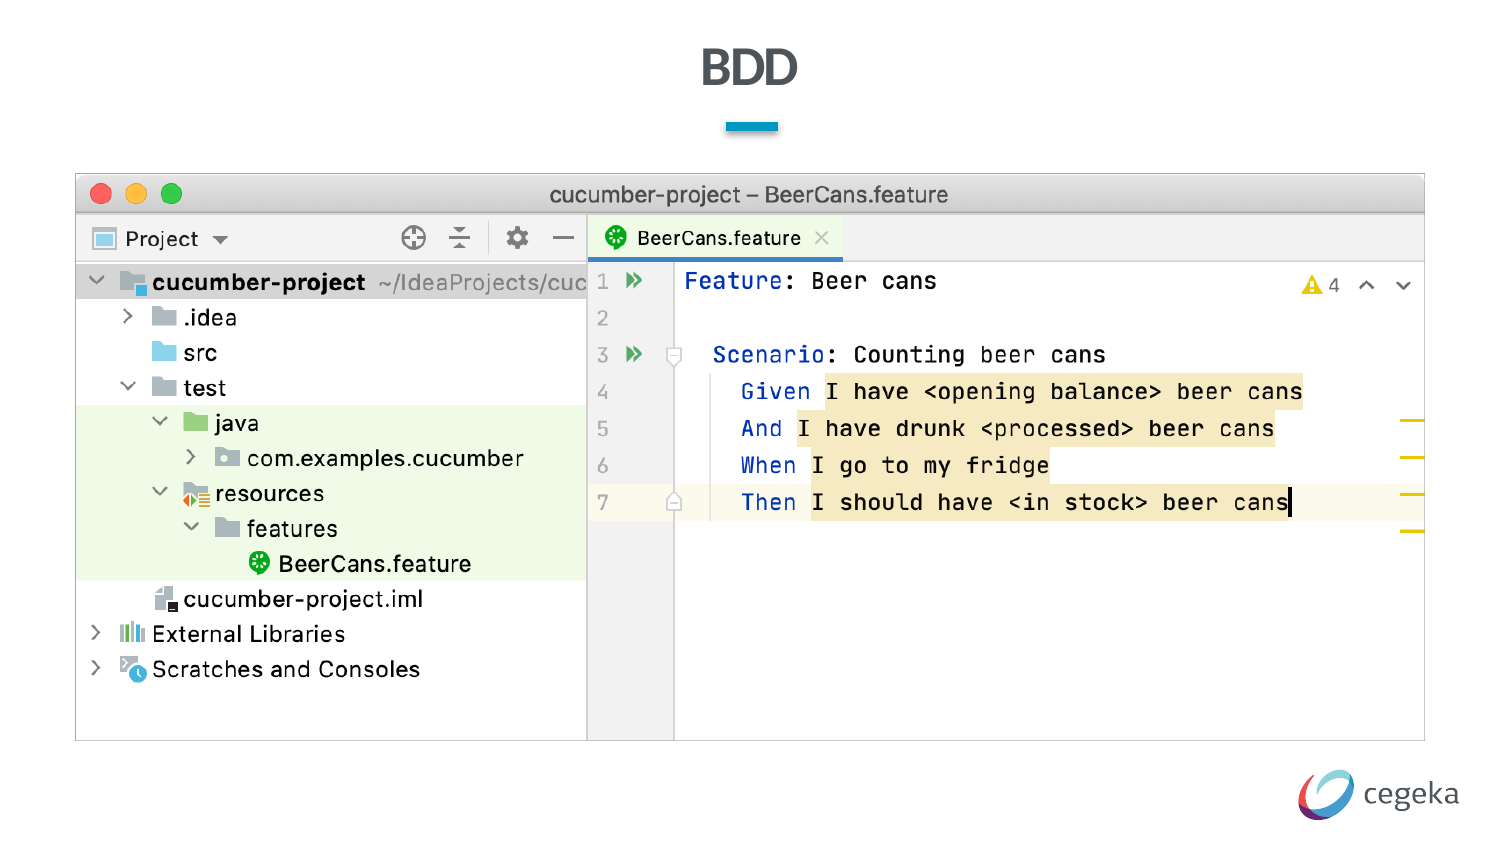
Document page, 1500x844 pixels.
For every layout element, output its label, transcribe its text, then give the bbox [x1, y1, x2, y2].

picture [1293, 765, 1477, 829]
picture [74, 173, 1426, 741]
title BDD [64, 0, 1436, 104]
